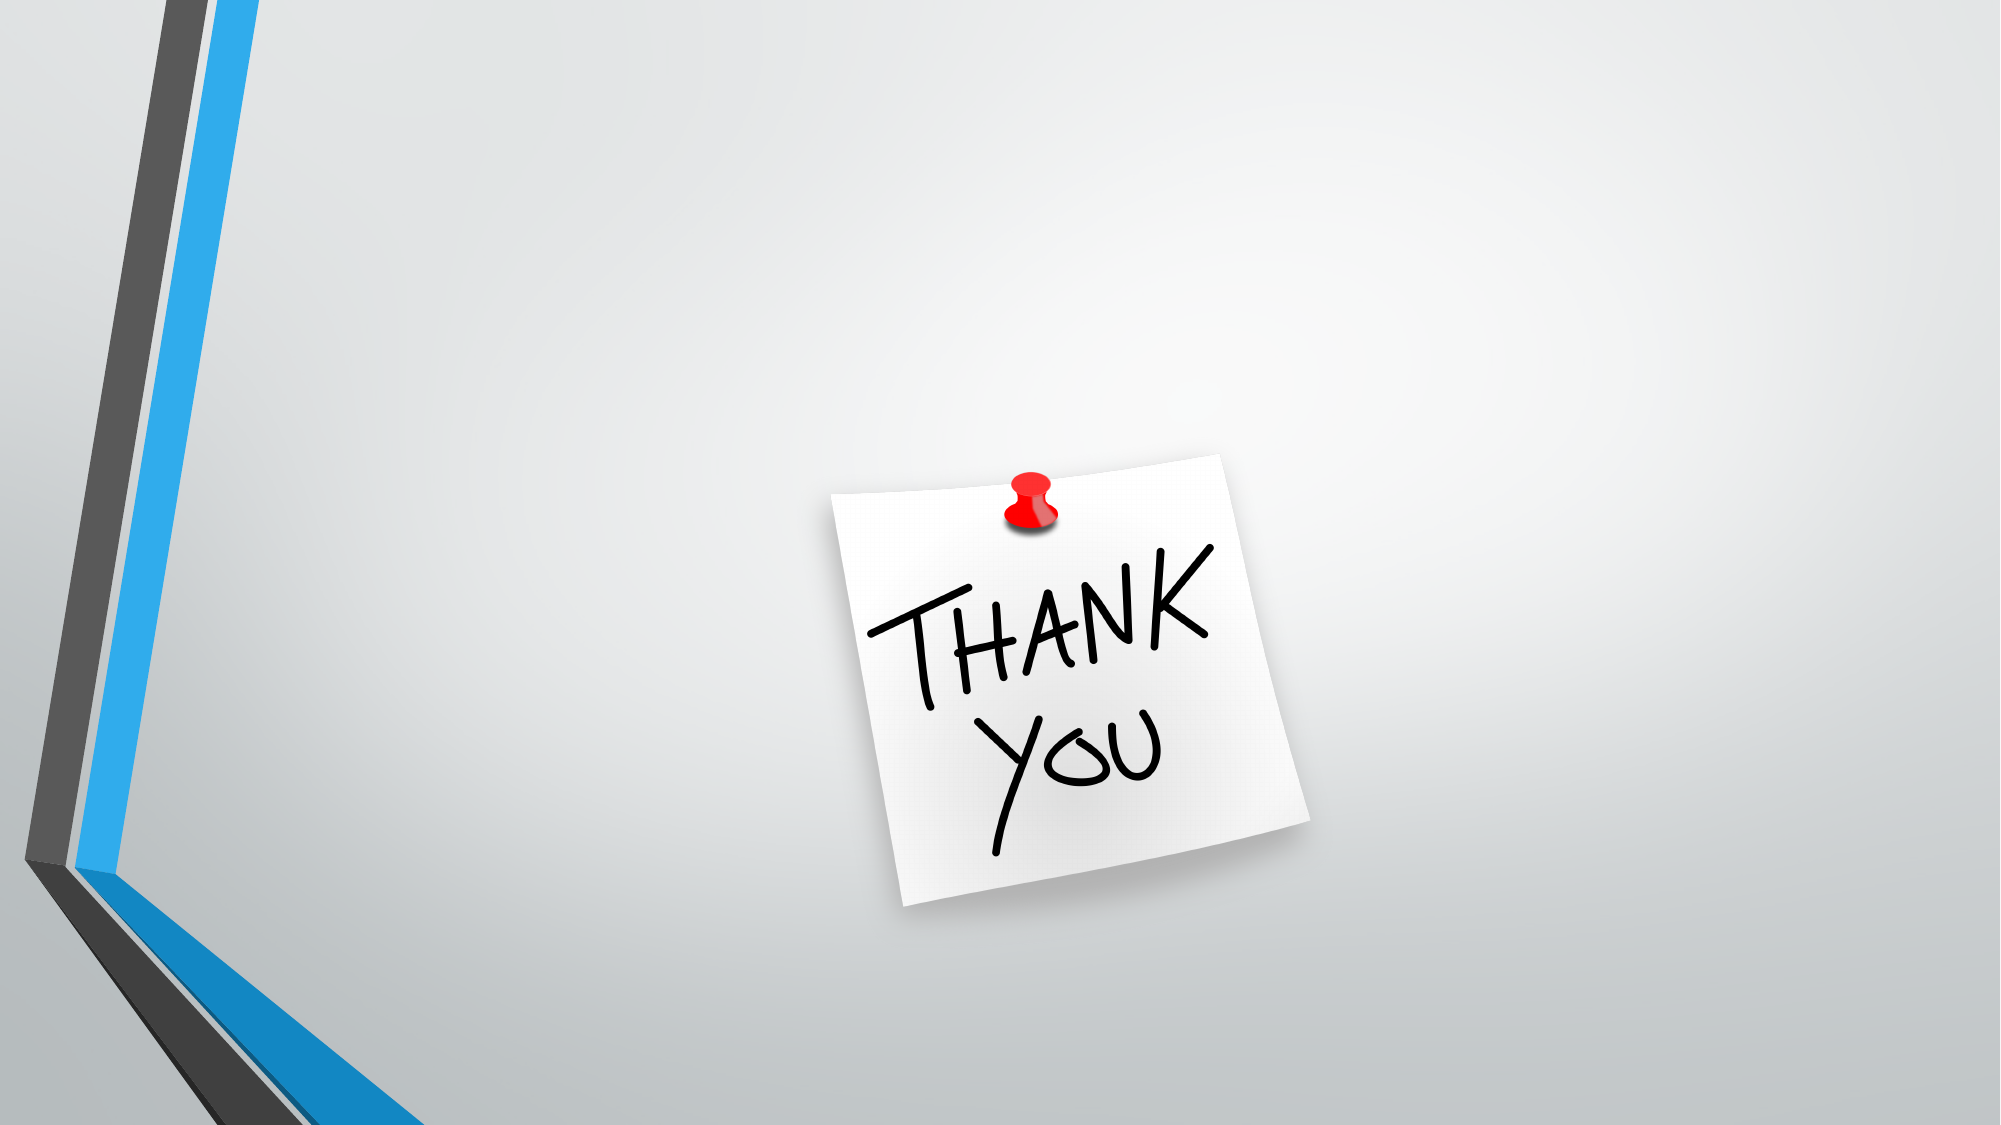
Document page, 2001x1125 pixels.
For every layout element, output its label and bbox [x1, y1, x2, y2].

list [796, 437, 1334, 951]
